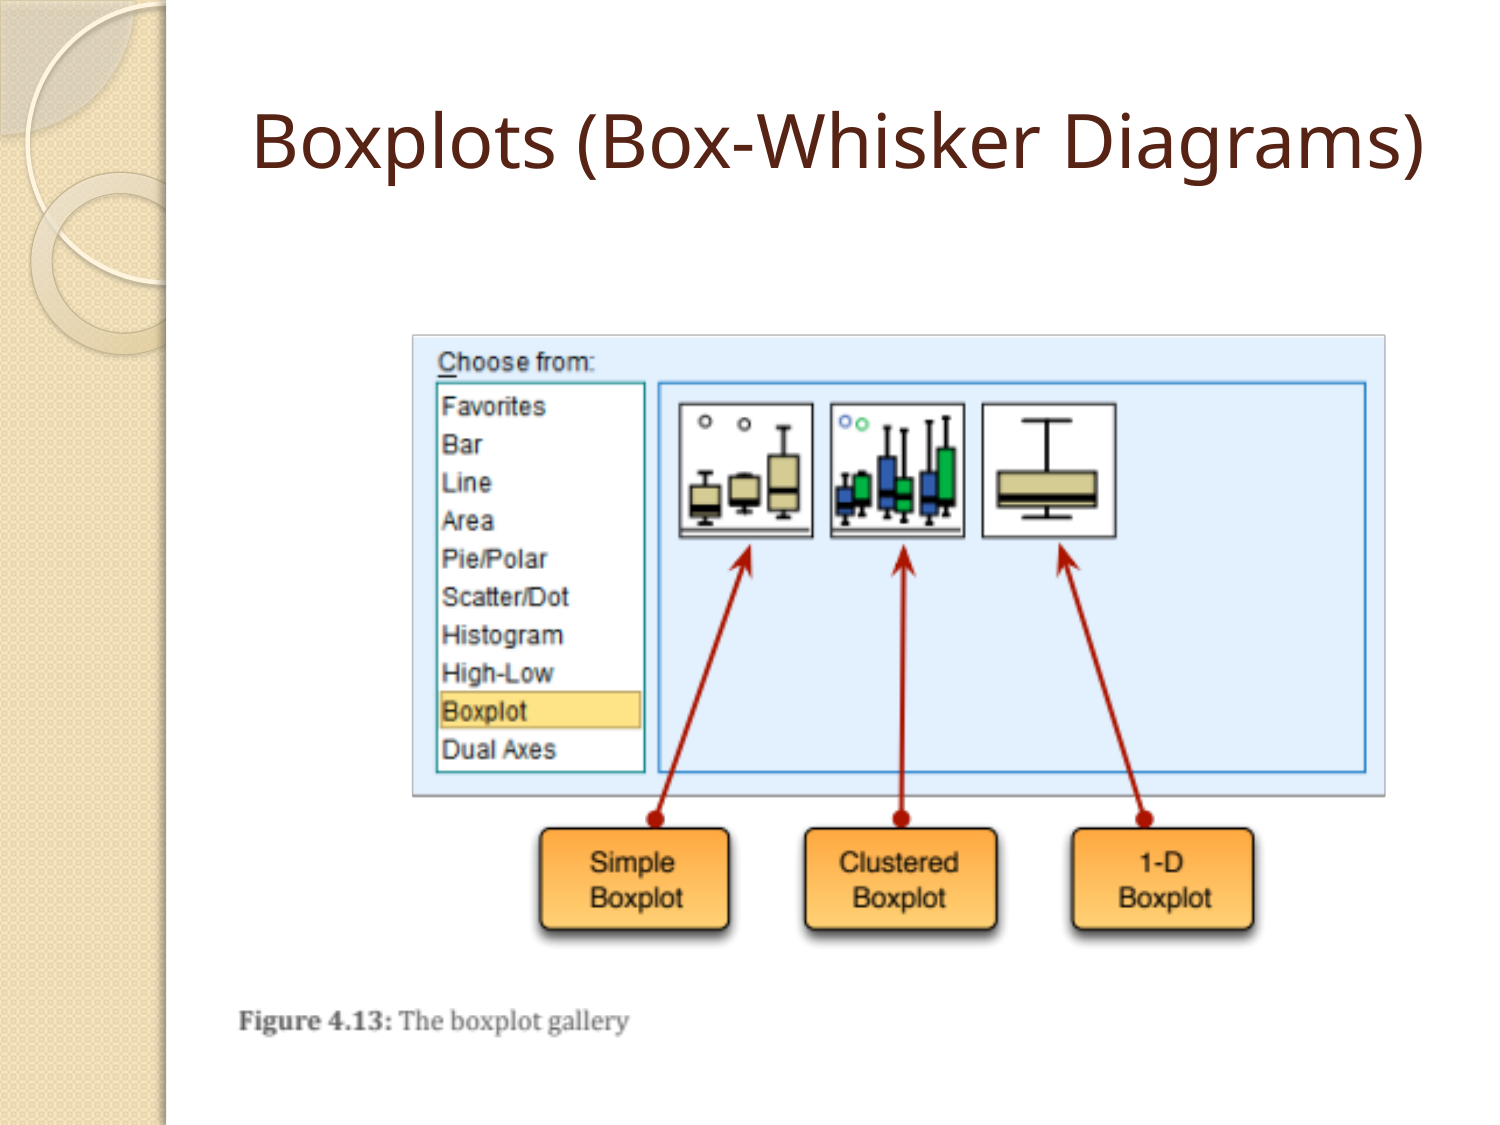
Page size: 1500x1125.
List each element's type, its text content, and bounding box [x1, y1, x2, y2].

picture [222, 324, 1400, 1043]
title Boxplots (Box-Whisker Diagrams) [235, 45, 1466, 233]
